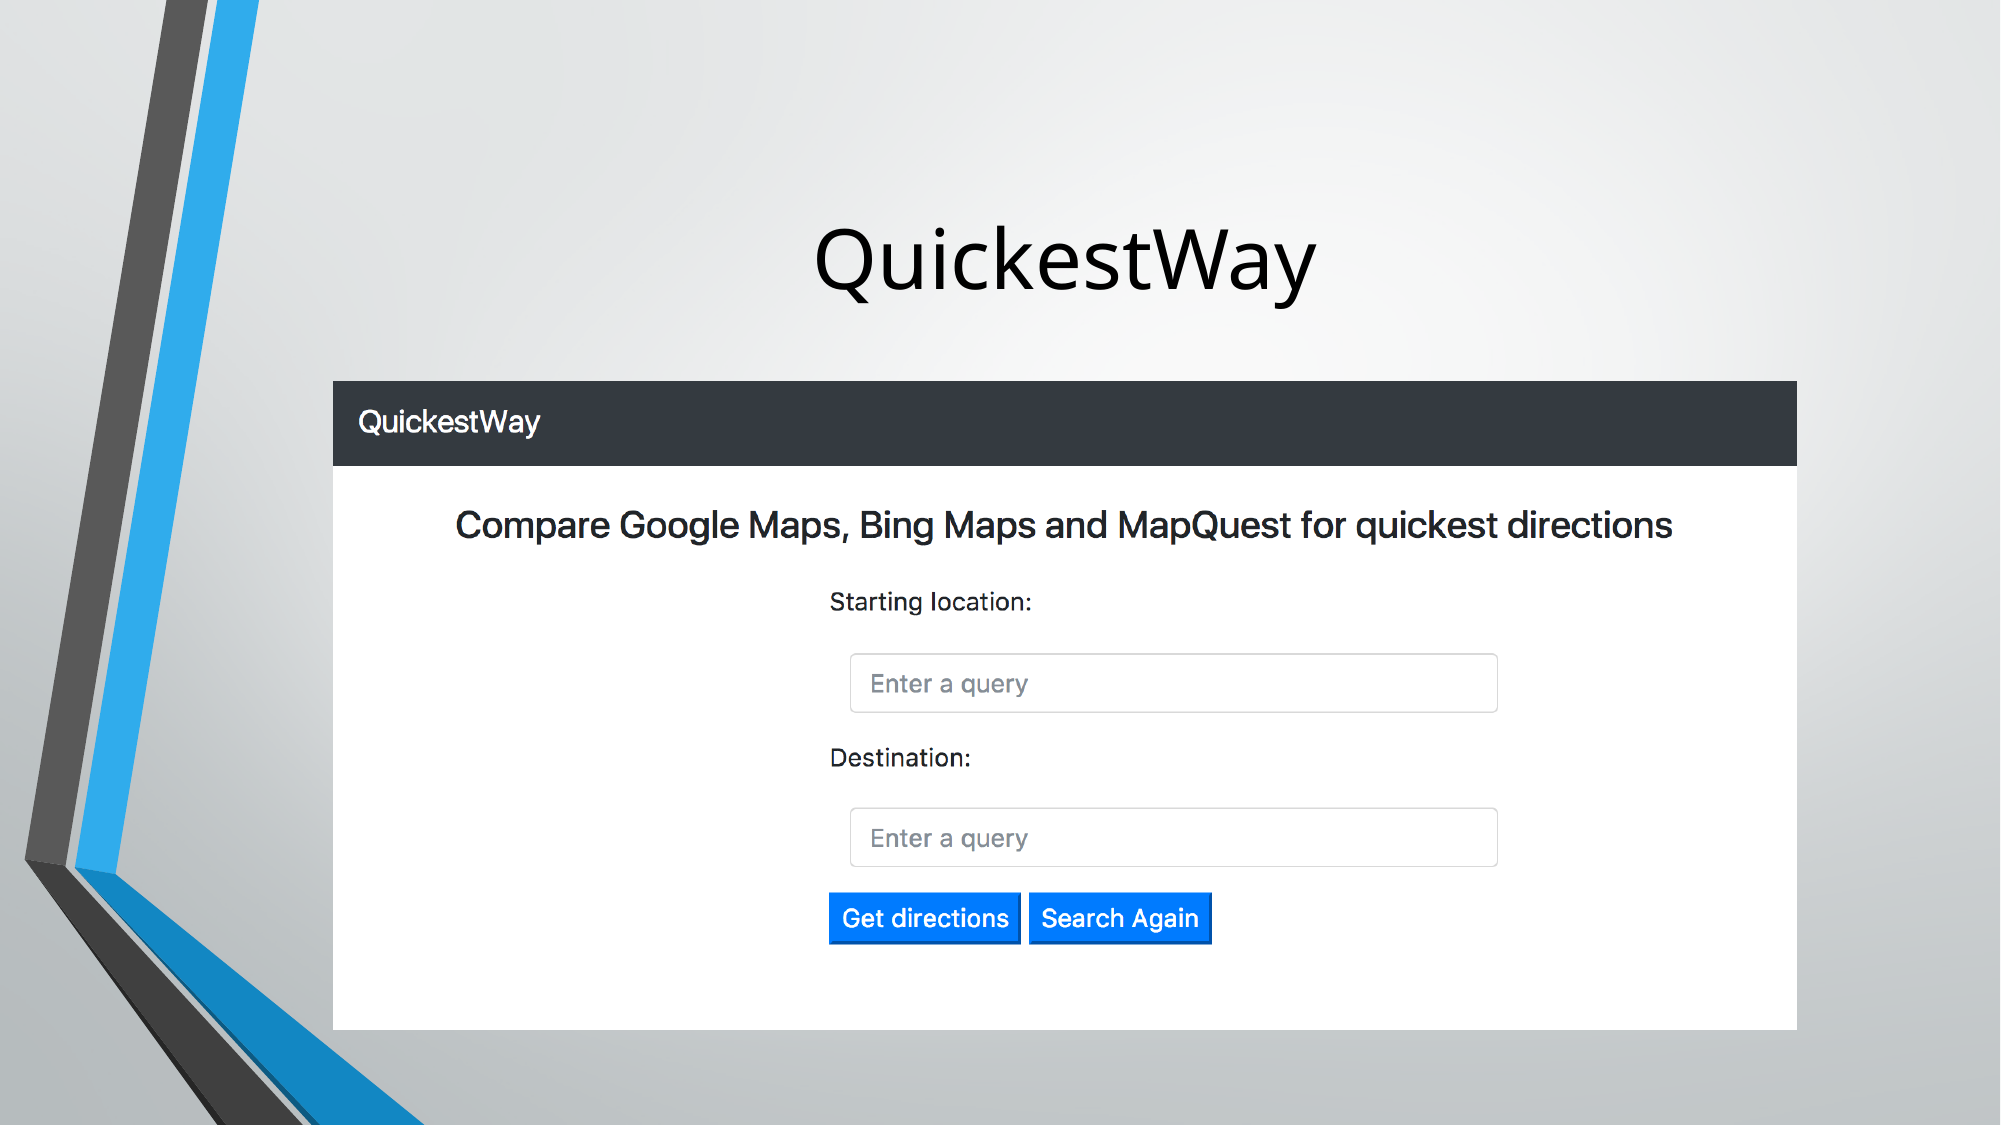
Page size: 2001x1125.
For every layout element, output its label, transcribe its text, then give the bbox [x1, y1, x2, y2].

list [333, 381, 1798, 1031]
title QuickestWay [243, 112, 1887, 400]
